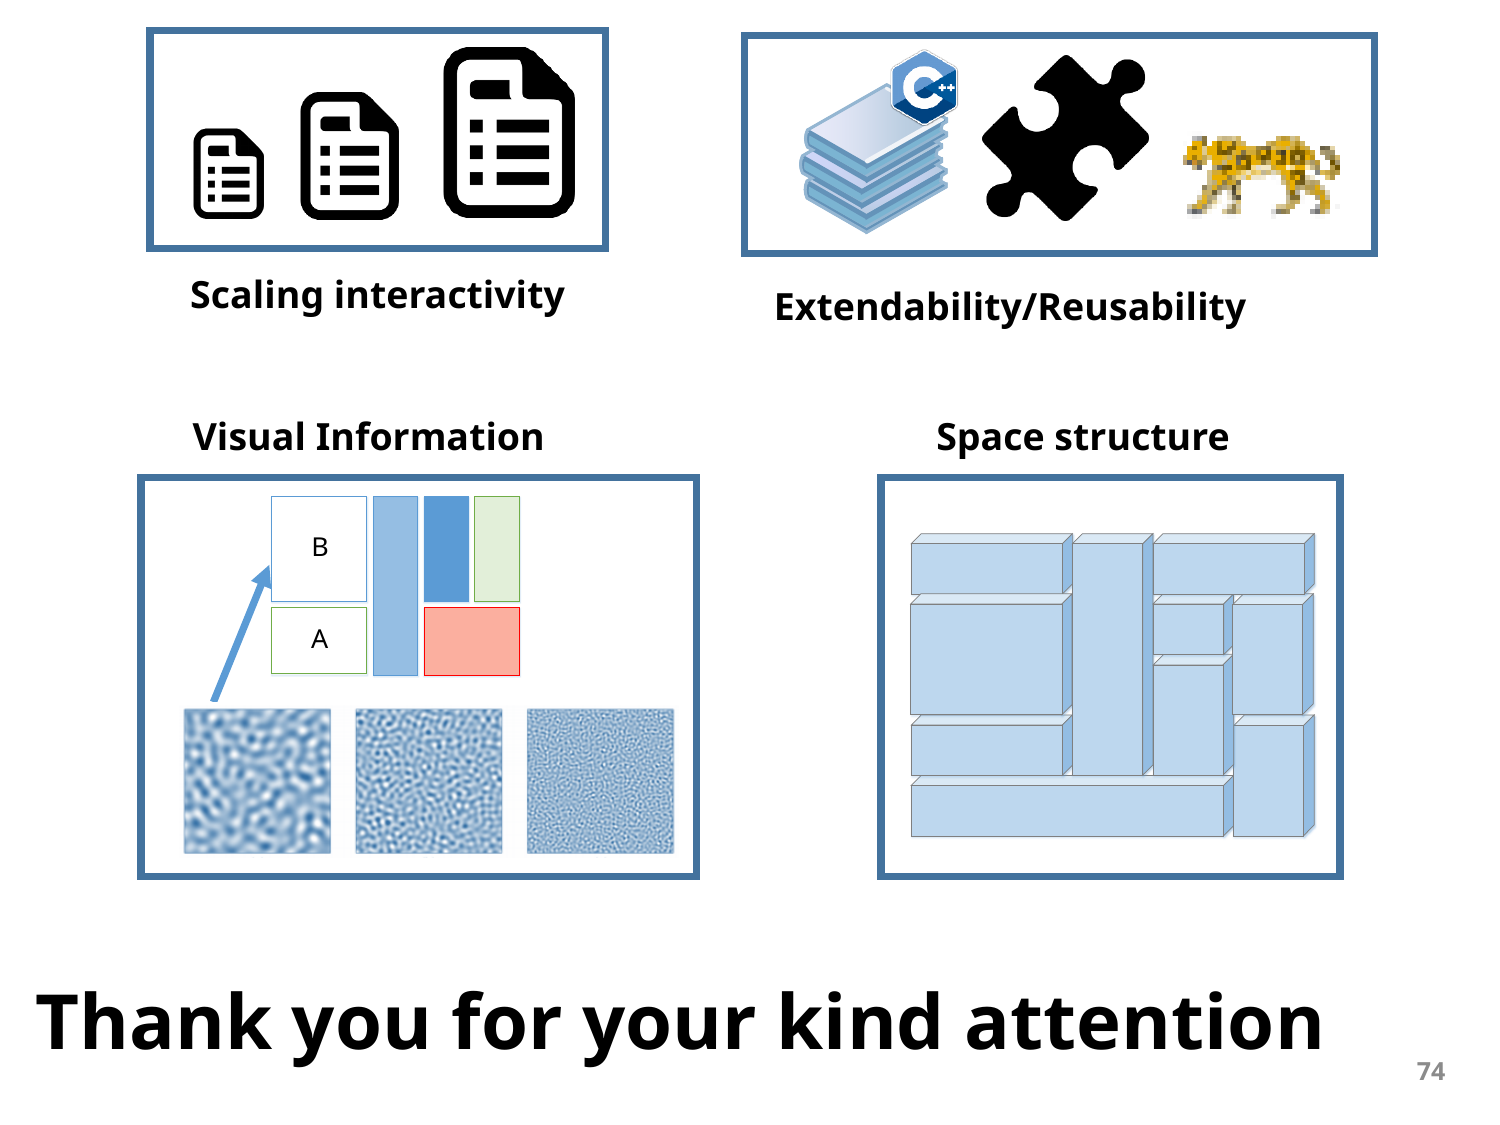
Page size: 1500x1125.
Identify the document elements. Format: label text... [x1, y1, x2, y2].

picture [1183, 97, 1340, 254]
text_box Scaling interactivity [175, 263, 580, 323]
text_box [880, 477, 1341, 878]
text_box [140, 477, 697, 878]
text_box Visual Information [177, 405, 560, 465]
picture [794, 35, 976, 239]
slide_number 74 [1059, 1042, 1461, 1103]
text_box Extendability/Reusability [759, 275, 1262, 336]
text_box [743, 35, 1375, 255]
picture [177, 35, 606, 229]
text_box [905, 510, 1340, 844]
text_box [177, 495, 681, 858]
picture [982, 55, 1149, 222]
text_box [149, 30, 607, 250]
text_box Space structure [921, 405, 1245, 465]
title Thank you for your kind attention [20, 947, 1440, 1103]
